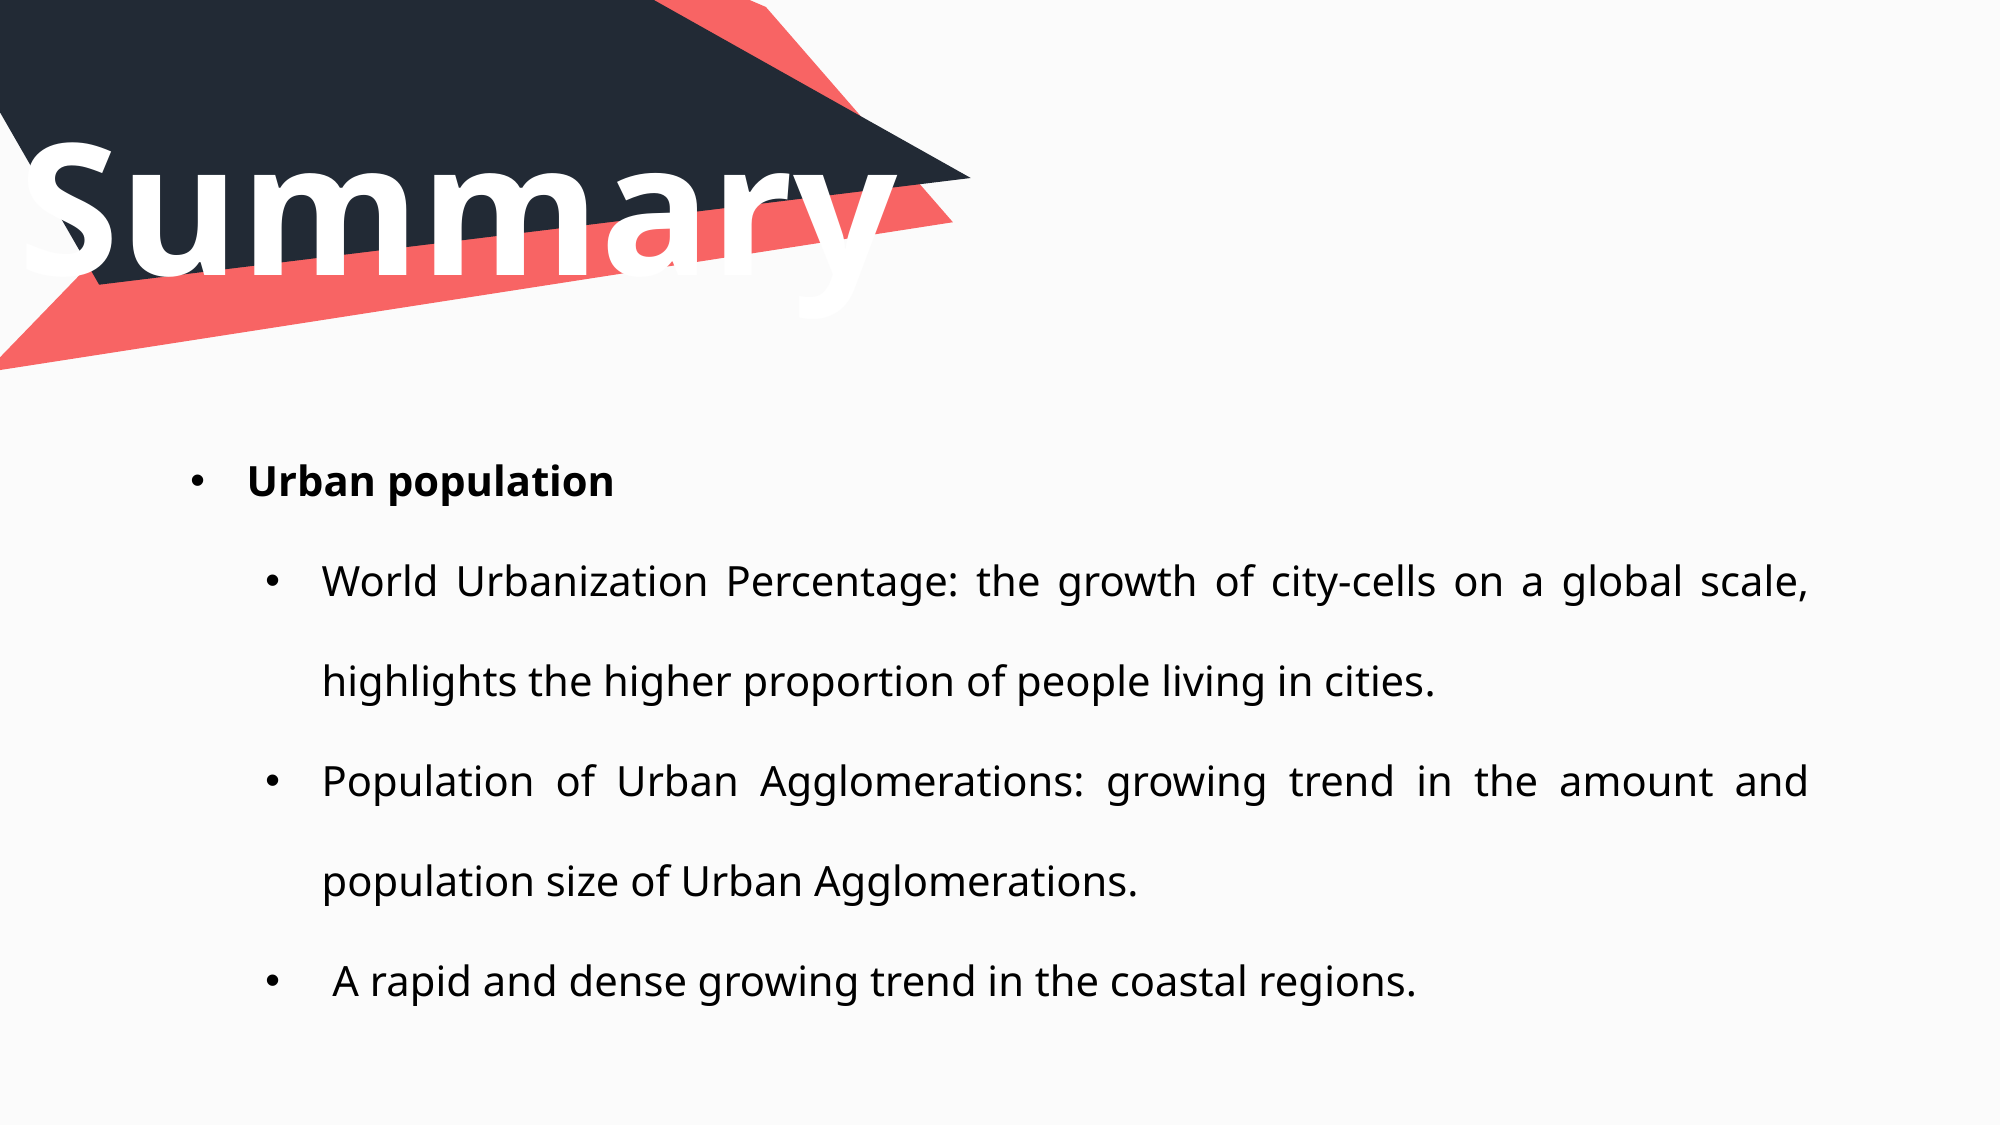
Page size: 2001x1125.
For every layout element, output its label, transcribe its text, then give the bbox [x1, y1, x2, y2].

text_box Urban population World Urbanization Percentage: the growth of city-cells on a global scale, highlights the higher proportion of people living in cities. Population of Urban Agglomerations: growing trend in the amount and population size of Urban Agglomerations. A rapid and dense growing trend in the coastal regions. [175, 397, 1825, 1013]
text_box Summary [4, 0, 914, 320]
text_box [0, 320, 330, 372]
text_box [914, 186, 955, 230]
text_box [0, 0, 4, 122]
text_box [914, 144, 975, 186]
